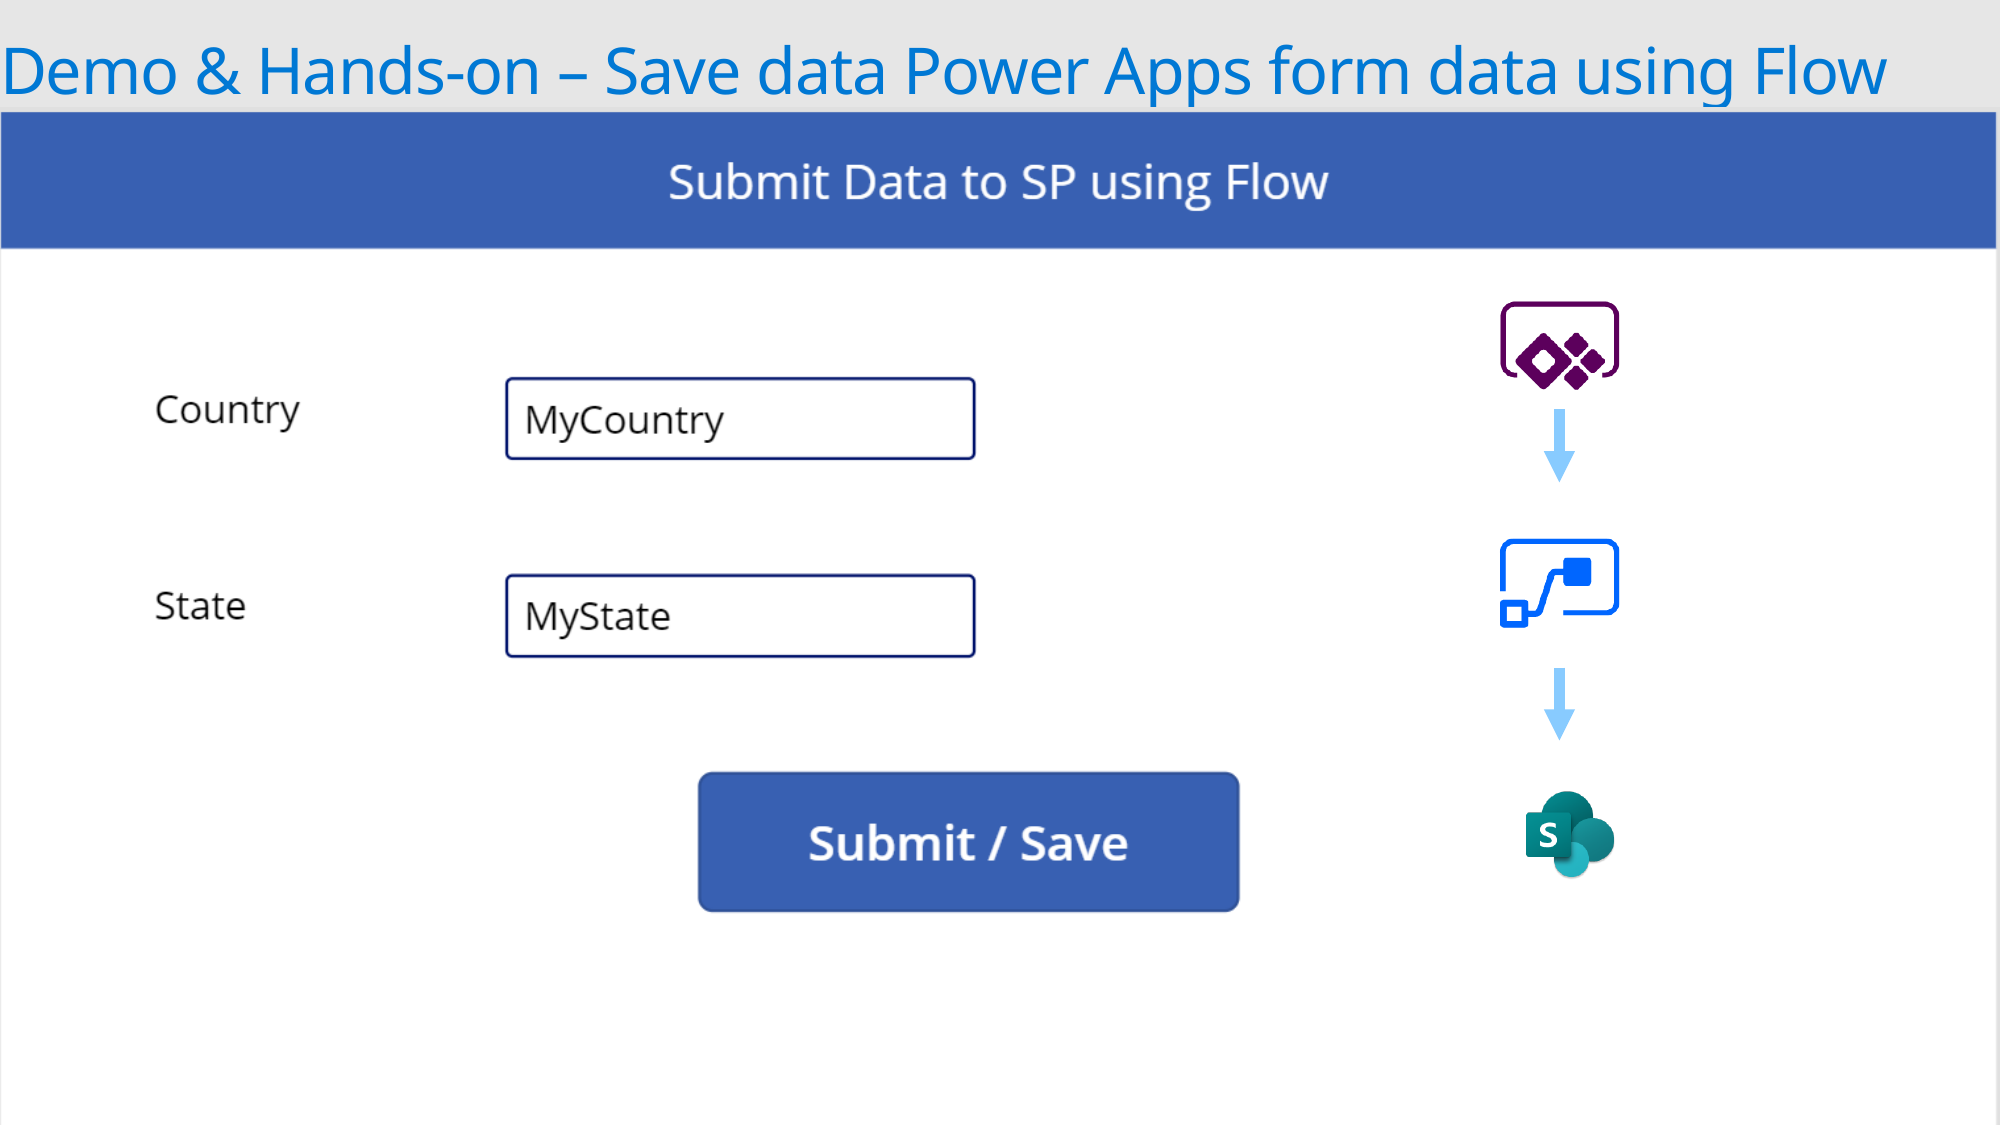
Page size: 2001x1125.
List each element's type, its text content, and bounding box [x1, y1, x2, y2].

title Demo & Hands-on – Save data Power Apps form data using Flow [0, 0, 2000, 106]
picture [0, 106, 2000, 1125]
